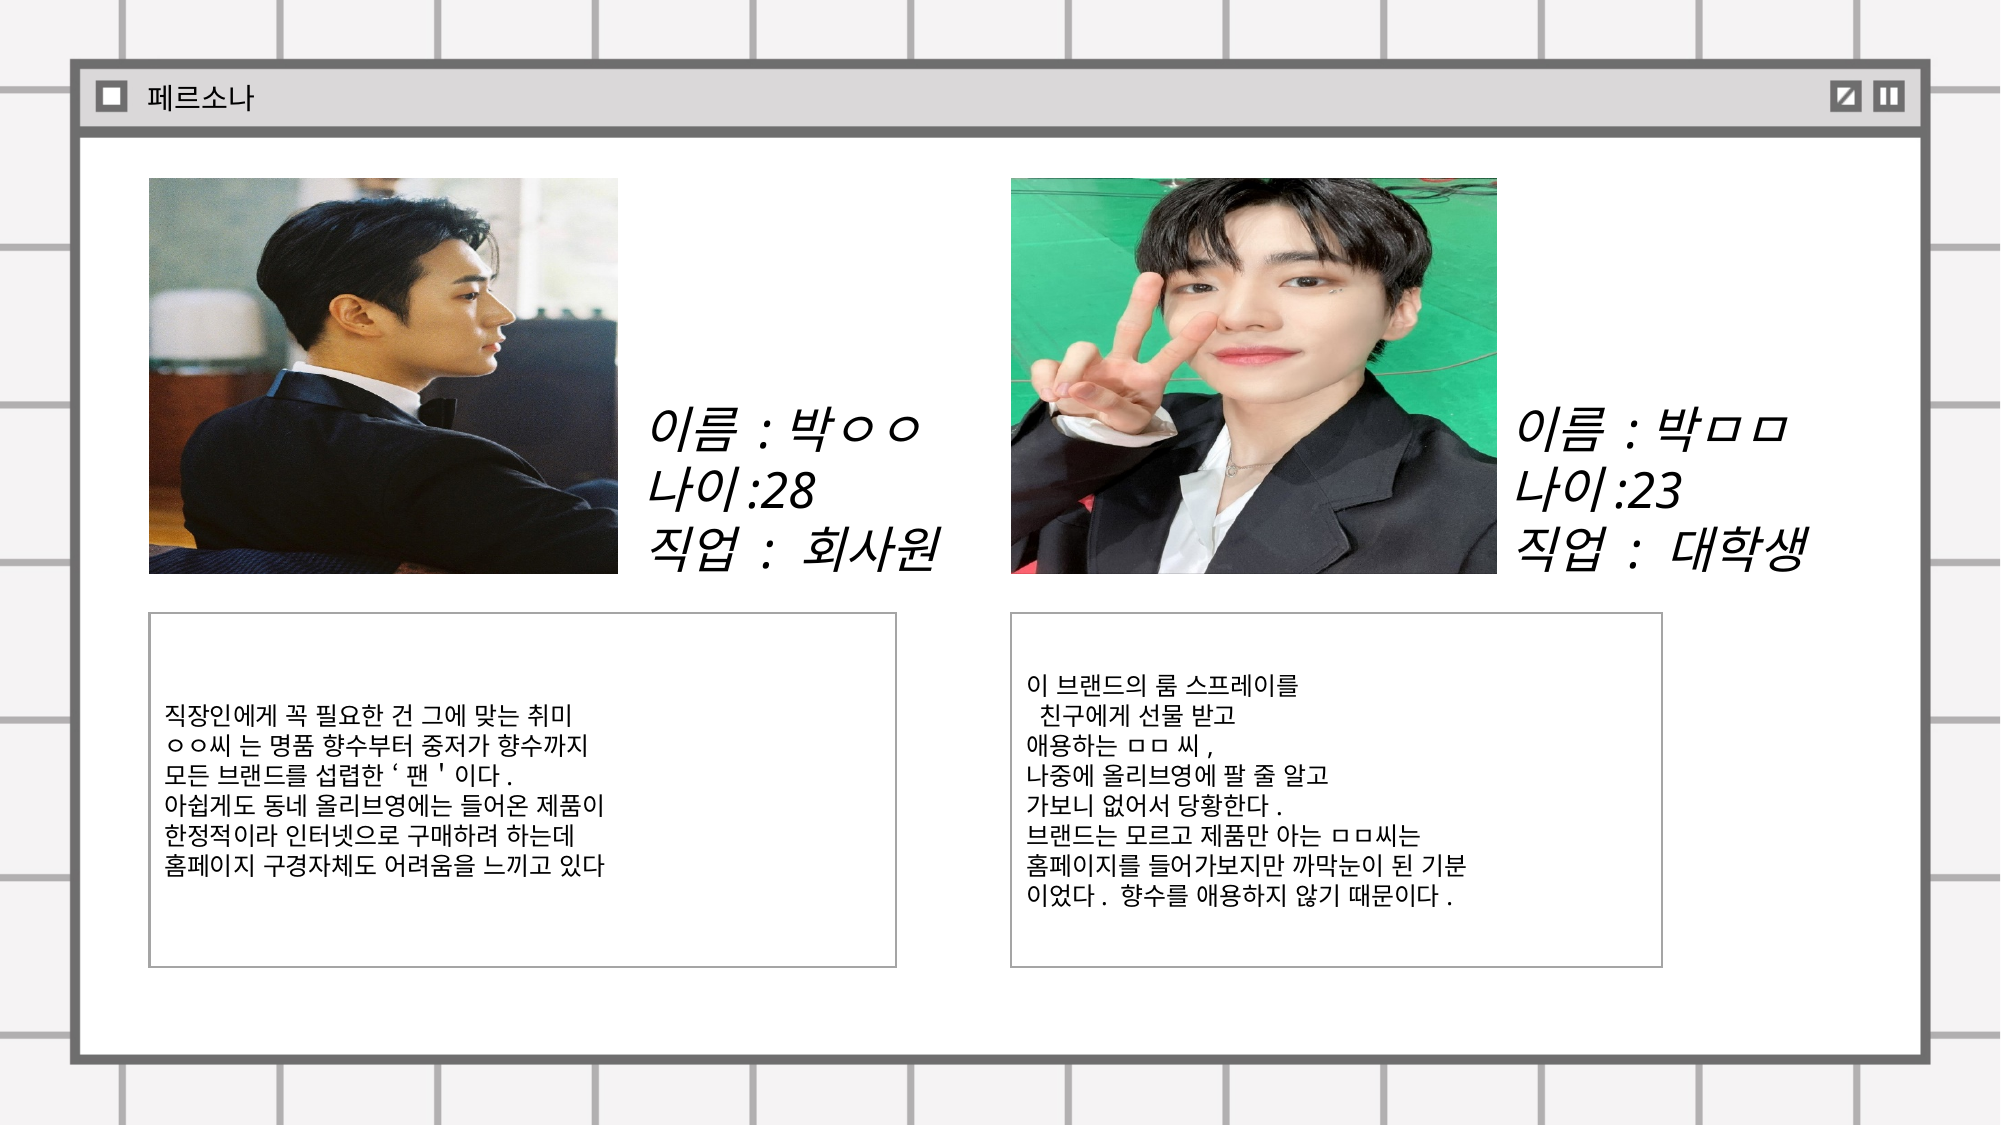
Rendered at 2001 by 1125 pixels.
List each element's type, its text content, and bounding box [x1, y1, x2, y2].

text_box 이 브랜드의 룸 스프레이를 친구에게 선물 받고 애용하는 ㅁㅁ 씨, 나중에 올리브영에 팔 줄 알고 가보니 없어서 당황한다. 브랜드는 모르고 제품만 아는 ㅁㅁ씨는 홈페이지를 들어가보지만 까막눈이 된 기분 이었다. 향수를 애용하지 않기 때문이다. [1010, 612, 1663, 968]
text_box 직장인에게 꼭 필요한 건 그에 맞는 취미 ㅇㅇ씨 는 명품 향수부터 중저가 향수까지 모든 브랜드를 섭렵한 ‘ 팬＇이다. 아쉽게도 동네 올리브영에는 들어온 제품이 한정적이라 인터넷으로 구매하려 하는데 홈페이지 구경자체도 어려움을 느끼고 있다 [148, 612, 897, 968]
text_box 페르소나 [133, 73, 817, 123]
picture [0, 0, 2001, 1125]
text_box 이름 :박ㅁㅁ 나이:23 직업 : 대학생 [1496, 391, 1867, 586]
text_box 이름 :박ㅇㅇ 나이:28 직업 : 회사원 [629, 391, 1000, 586]
